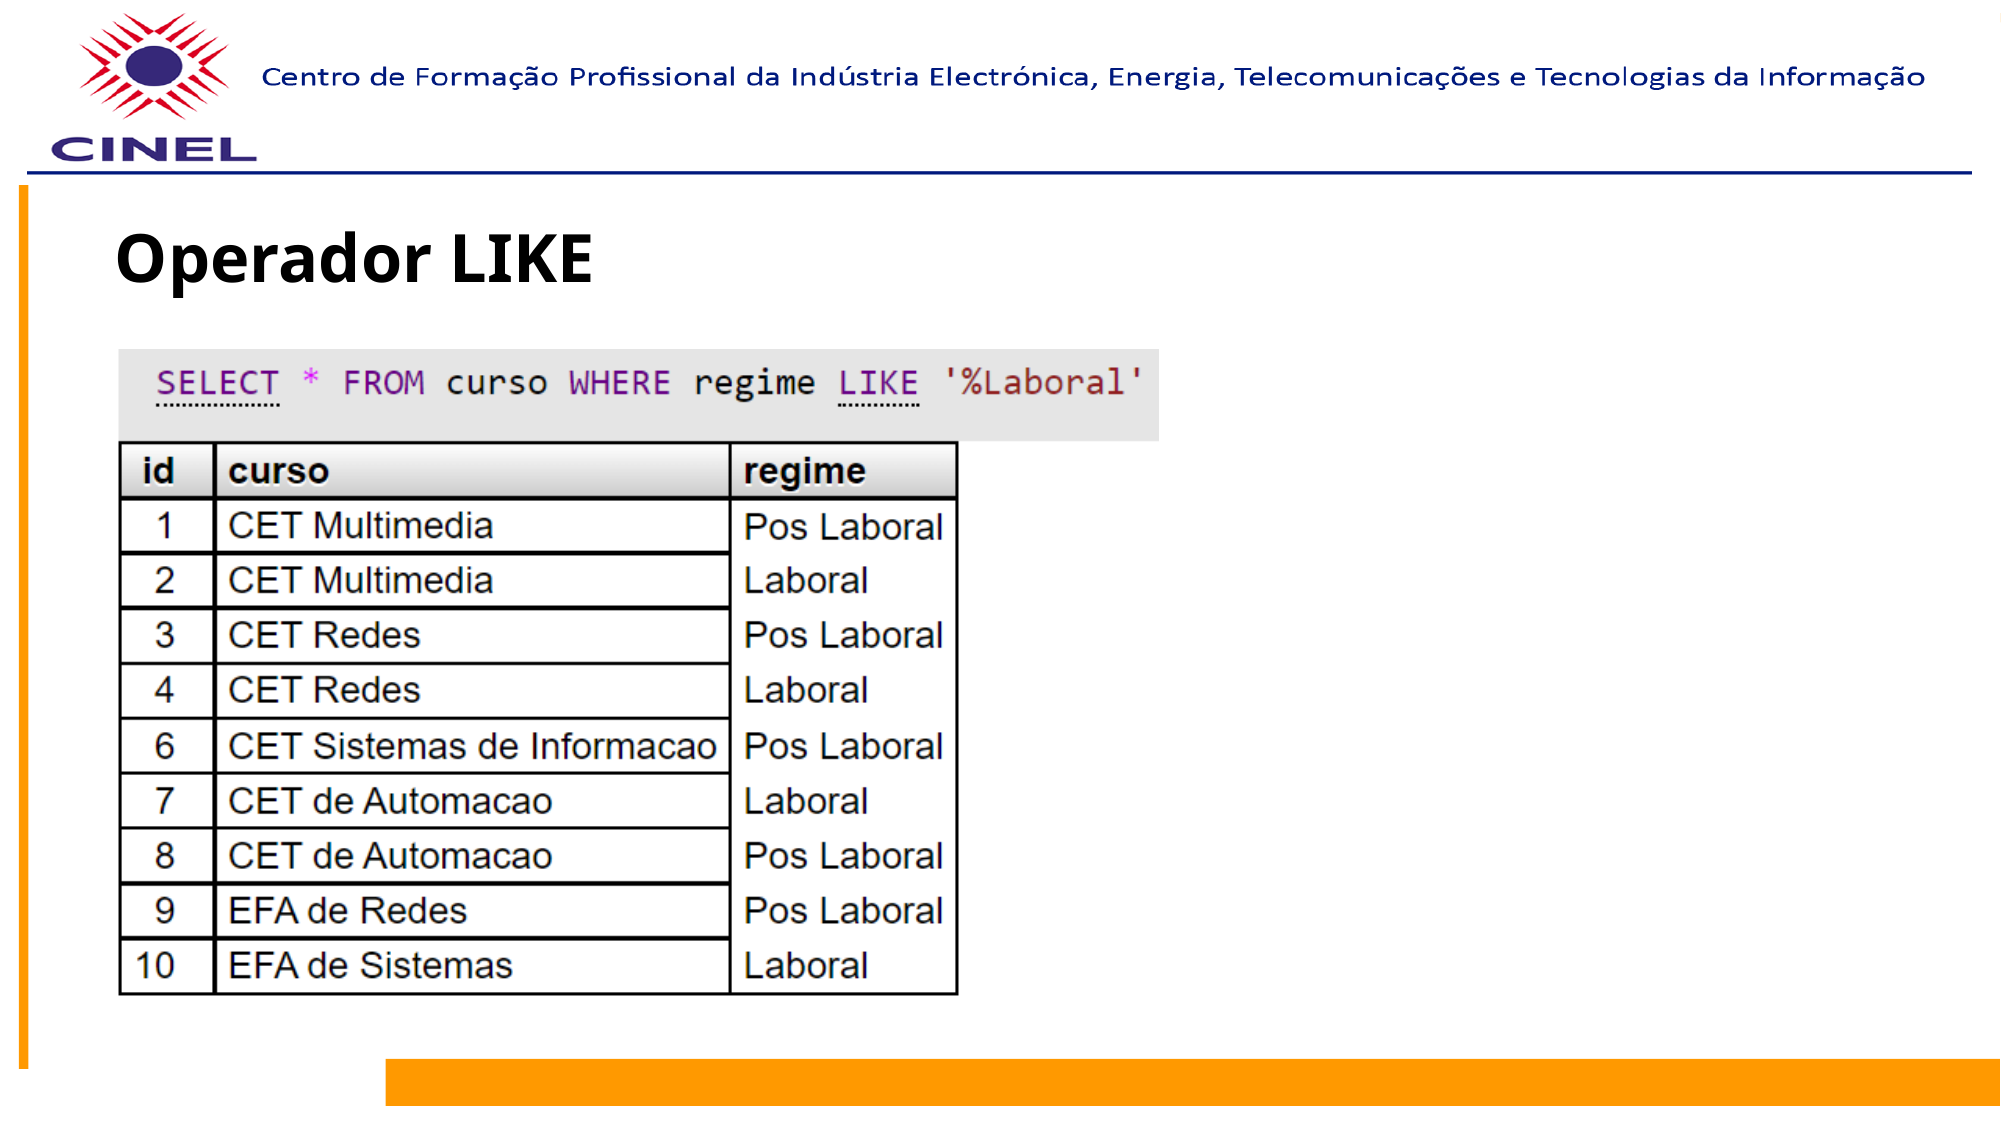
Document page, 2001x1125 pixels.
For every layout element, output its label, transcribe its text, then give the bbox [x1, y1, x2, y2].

picture [111, 349, 1159, 1002]
title Operador LIKE [99, 162, 1900, 350]
picture [7, 8, 2000, 185]
